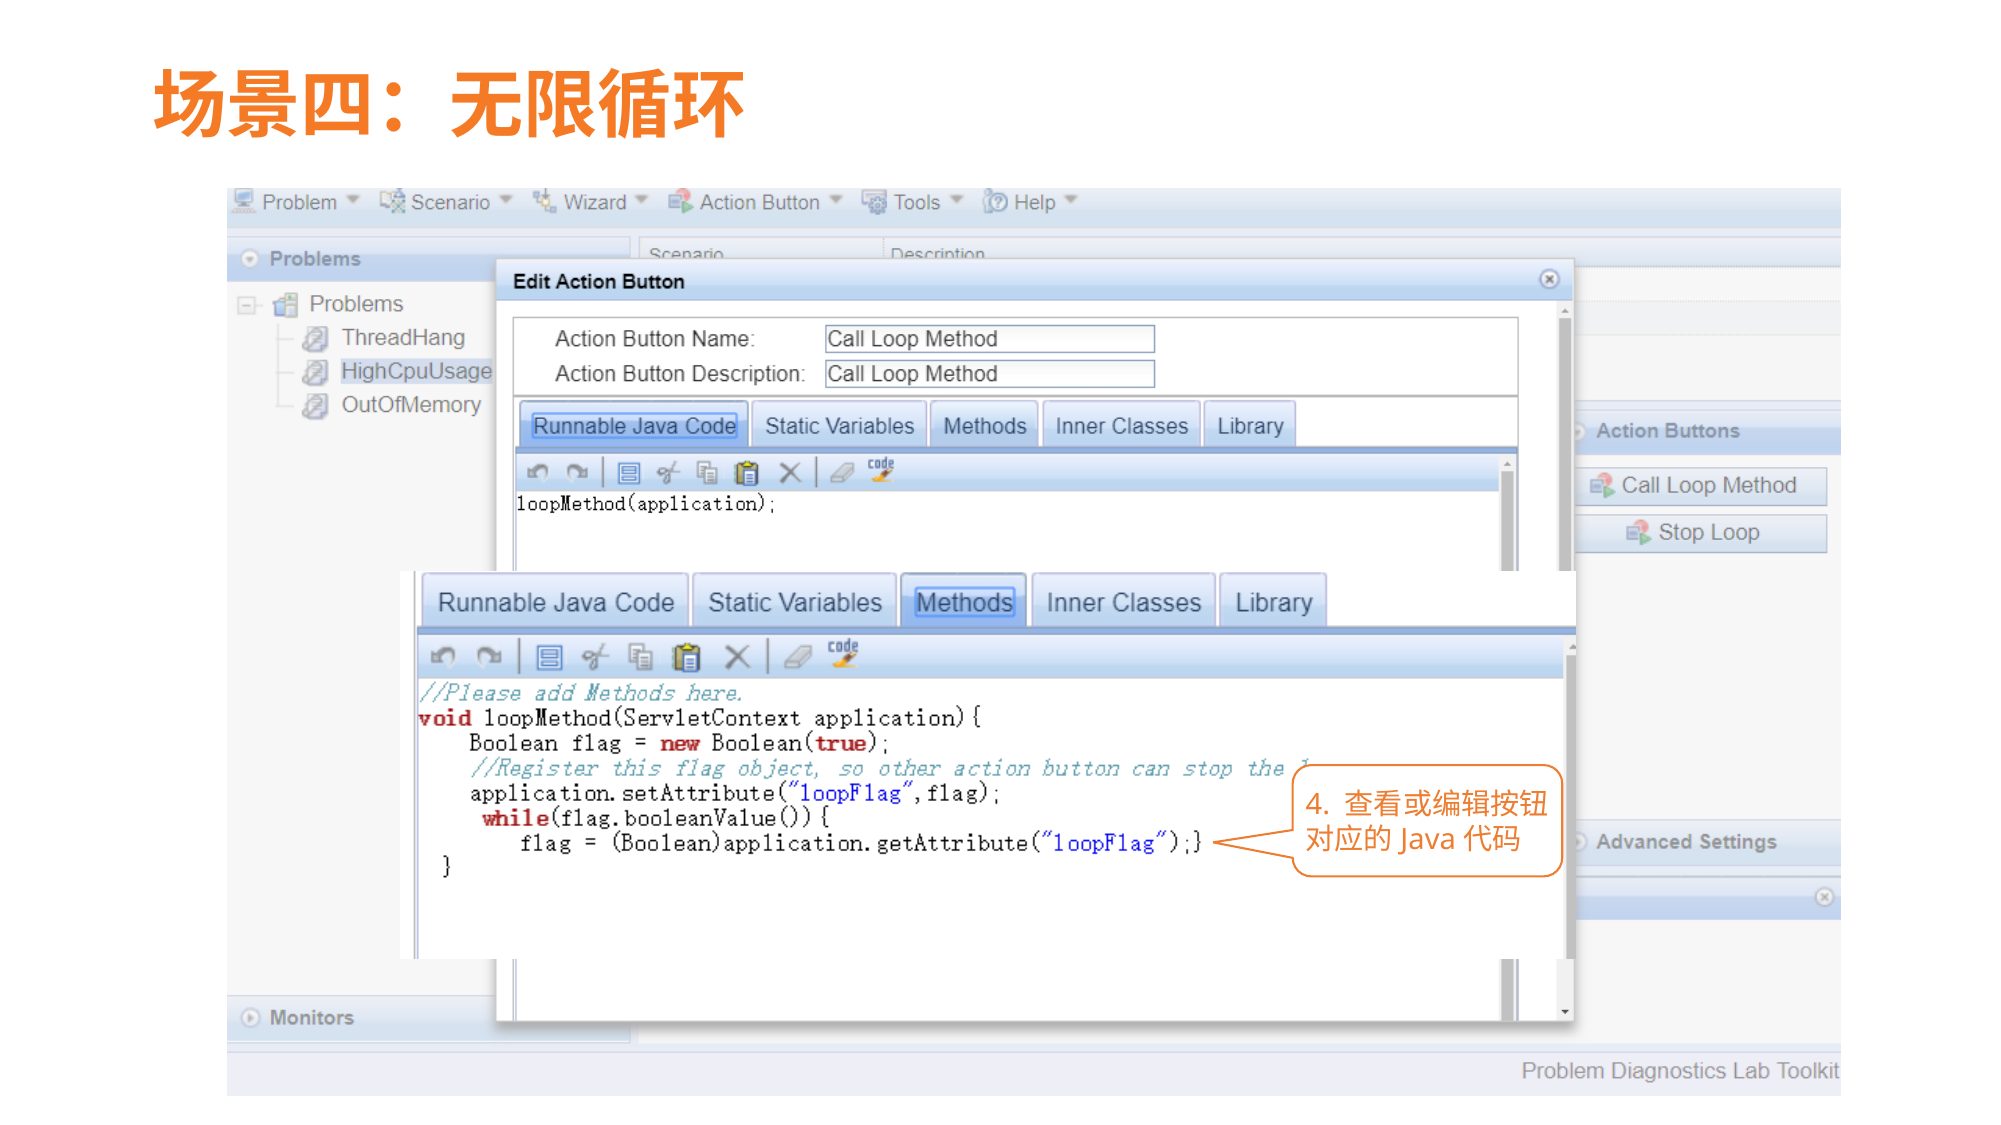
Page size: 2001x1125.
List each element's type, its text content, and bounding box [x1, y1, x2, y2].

text_box 场景四：无限循环 [137, 59, 1863, 156]
picture [227, 188, 1841, 1096]
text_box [1292, 765, 1563, 877]
